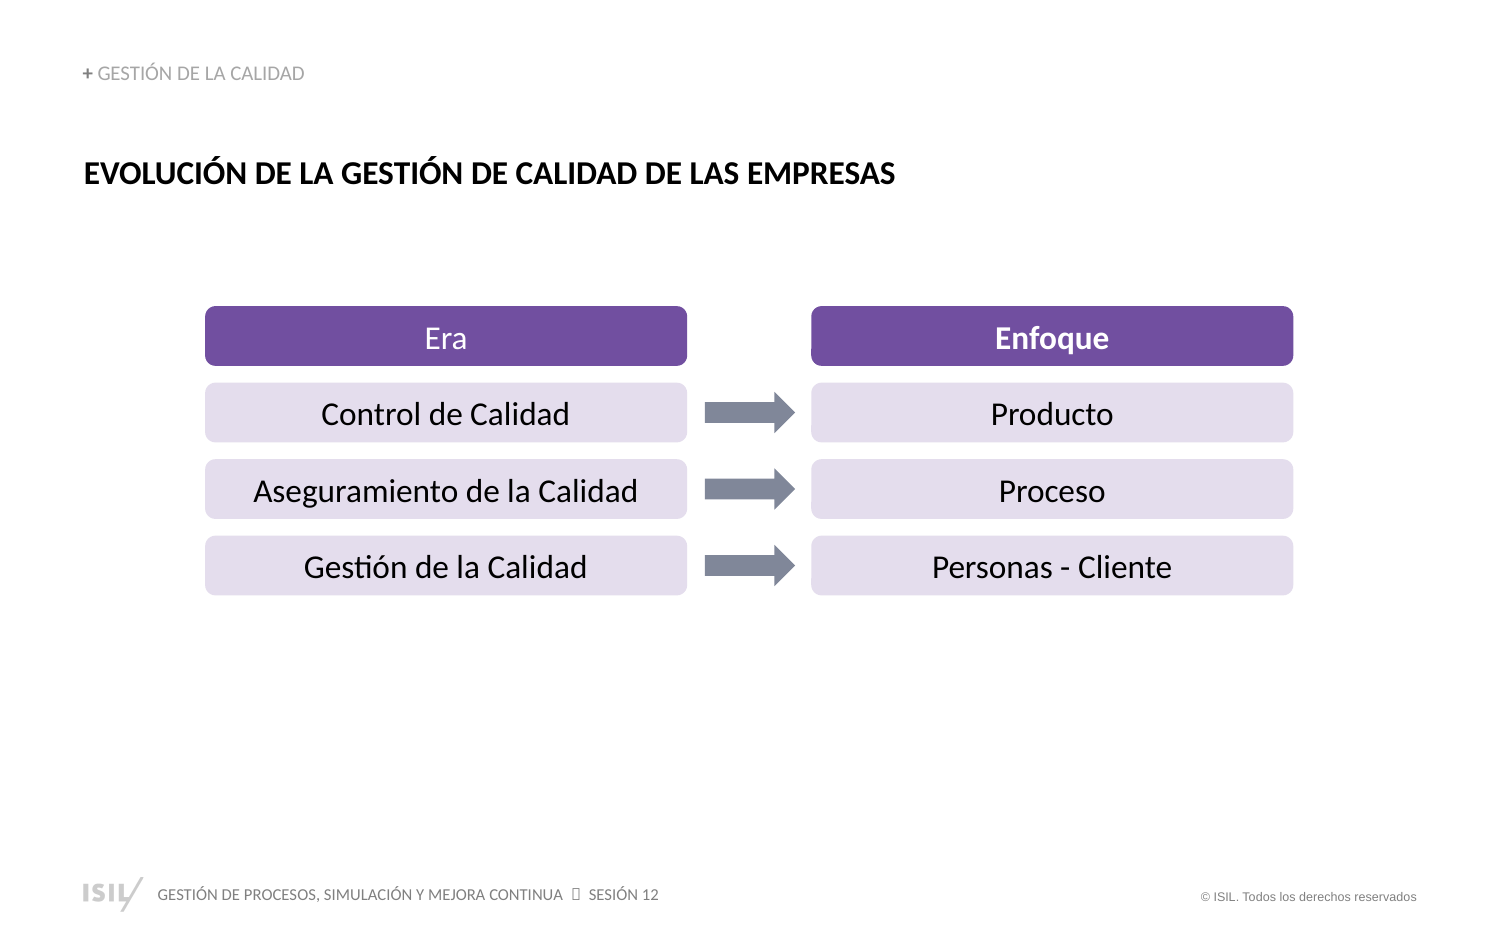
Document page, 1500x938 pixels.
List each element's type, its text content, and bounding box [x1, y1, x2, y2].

text_box + GESTIÓN DE LA CALIDAD [82, 62, 482, 85]
text_box [701, 465, 799, 513]
text_box Enfoque [808, 302, 1297, 369]
text_box Producto [808, 379, 1297, 446]
text_box Personas - Cliente [808, 532, 1297, 599]
text_box [701, 541, 799, 590]
text_box Gestión de la Calidad [201, 532, 691, 599]
text_box Era [201, 302, 691, 369]
text_box EVOLUCIÓN DE LA GESTIÓN DE CALIDAD DE LAS EMPRESAS [84, 150, 1266, 191]
text_box Proceso [808, 456, 1297, 523]
text_box [701, 388, 799, 437]
text_box Aseguramiento de la Calidad [201, 456, 691, 523]
text_box Control de Calidad [201, 379, 691, 446]
